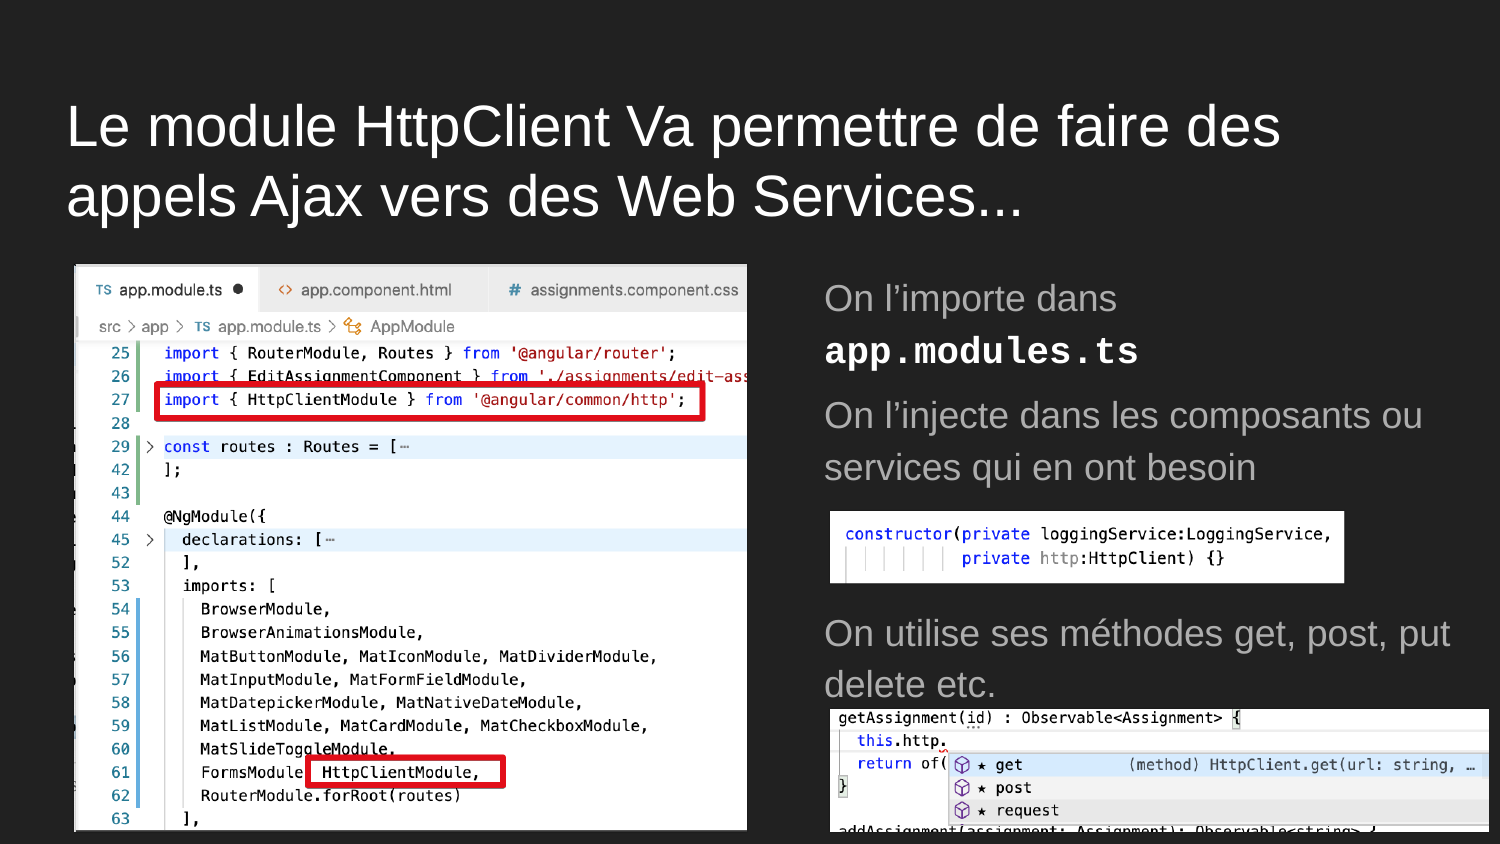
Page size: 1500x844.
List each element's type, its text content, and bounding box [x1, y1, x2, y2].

picture [69, 260, 751, 835]
title Le module HttpClient Va permettre de faire des appels Ajax vers des Web Services... [51, 72, 1449, 242]
list On l’importe dans app.modules.ts [809, 252, 1449, 369]
picture [825, 704, 1490, 835]
list On utilise ses méthodes get, post, put delete etc. [809, 586, 1489, 659]
picture [825, 506, 1349, 587]
list On l’injecte dans les composants ou services qui en ont besoin [809, 369, 1449, 499]
